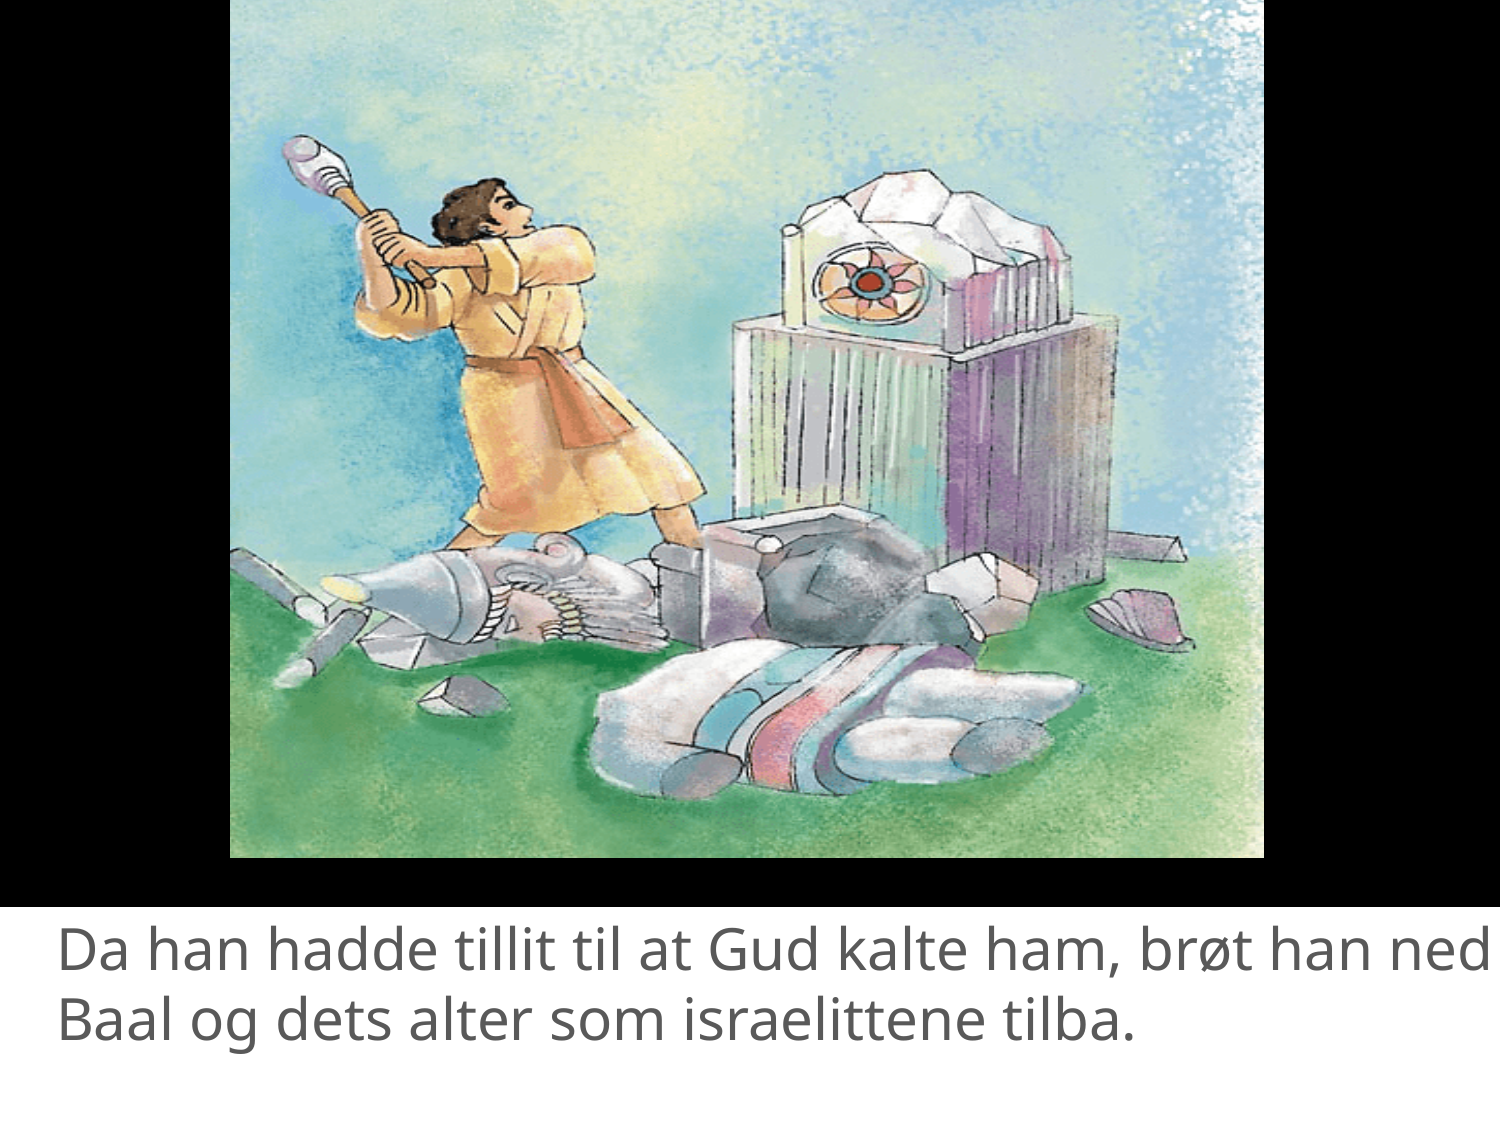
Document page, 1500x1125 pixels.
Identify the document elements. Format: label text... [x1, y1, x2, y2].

picture [230, 0, 1265, 858]
text_box [0, 0, 1500, 907]
text_box Da han hadde tillit til at Gud kalte ham, brøt han ned Baal og dets alter som israelittene tilba. [41, 905, 1500, 1060]
